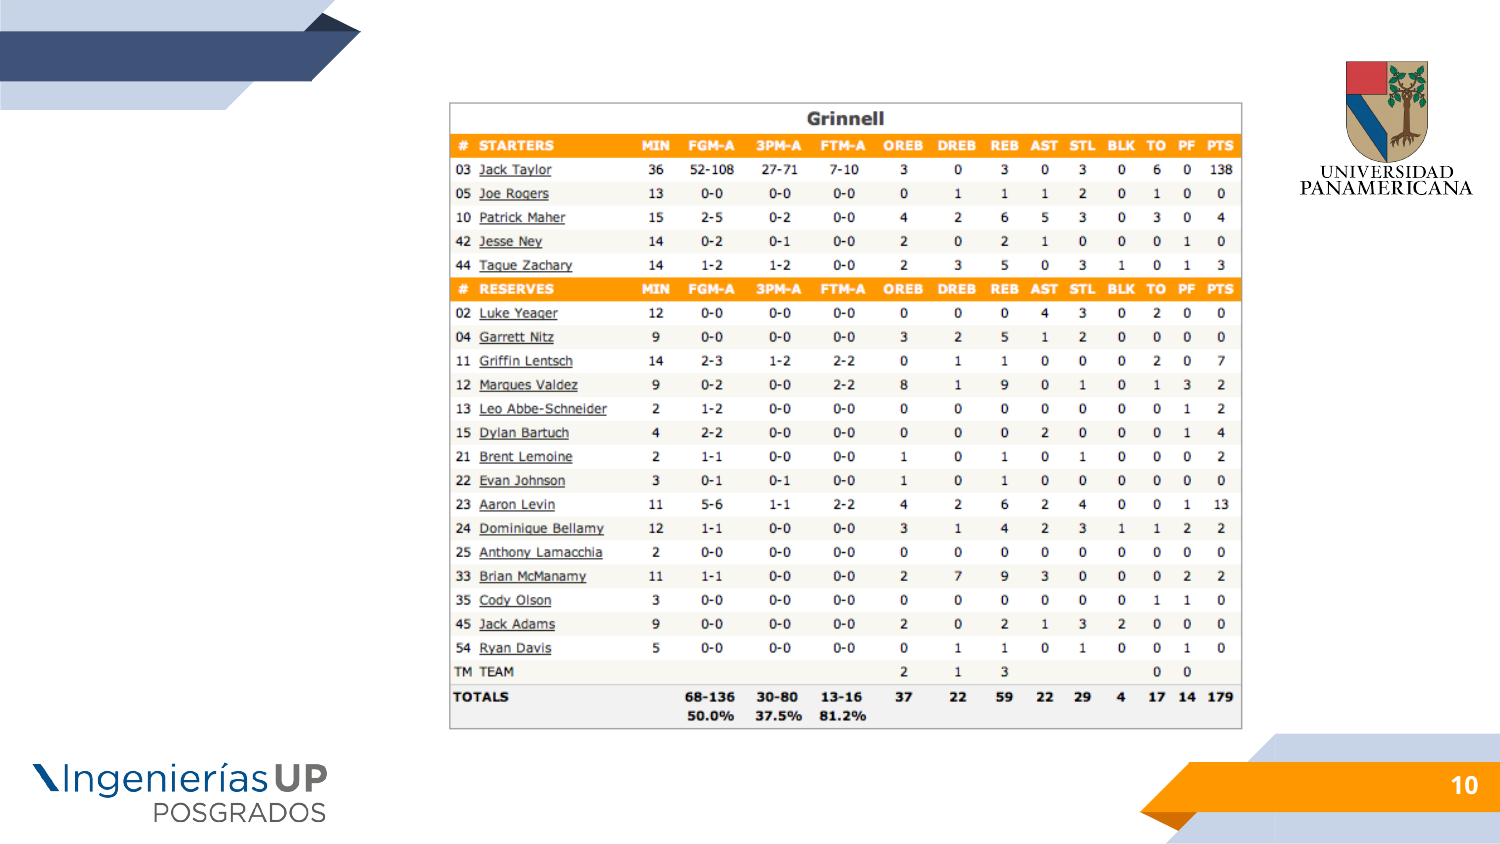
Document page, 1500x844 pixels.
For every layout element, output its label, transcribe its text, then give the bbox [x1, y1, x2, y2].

picture [15, 737, 344, 844]
slide_number 10 [1249, 760, 1494, 813]
picture [442, 94, 1250, 738]
picture [1286, 44, 1490, 210]
